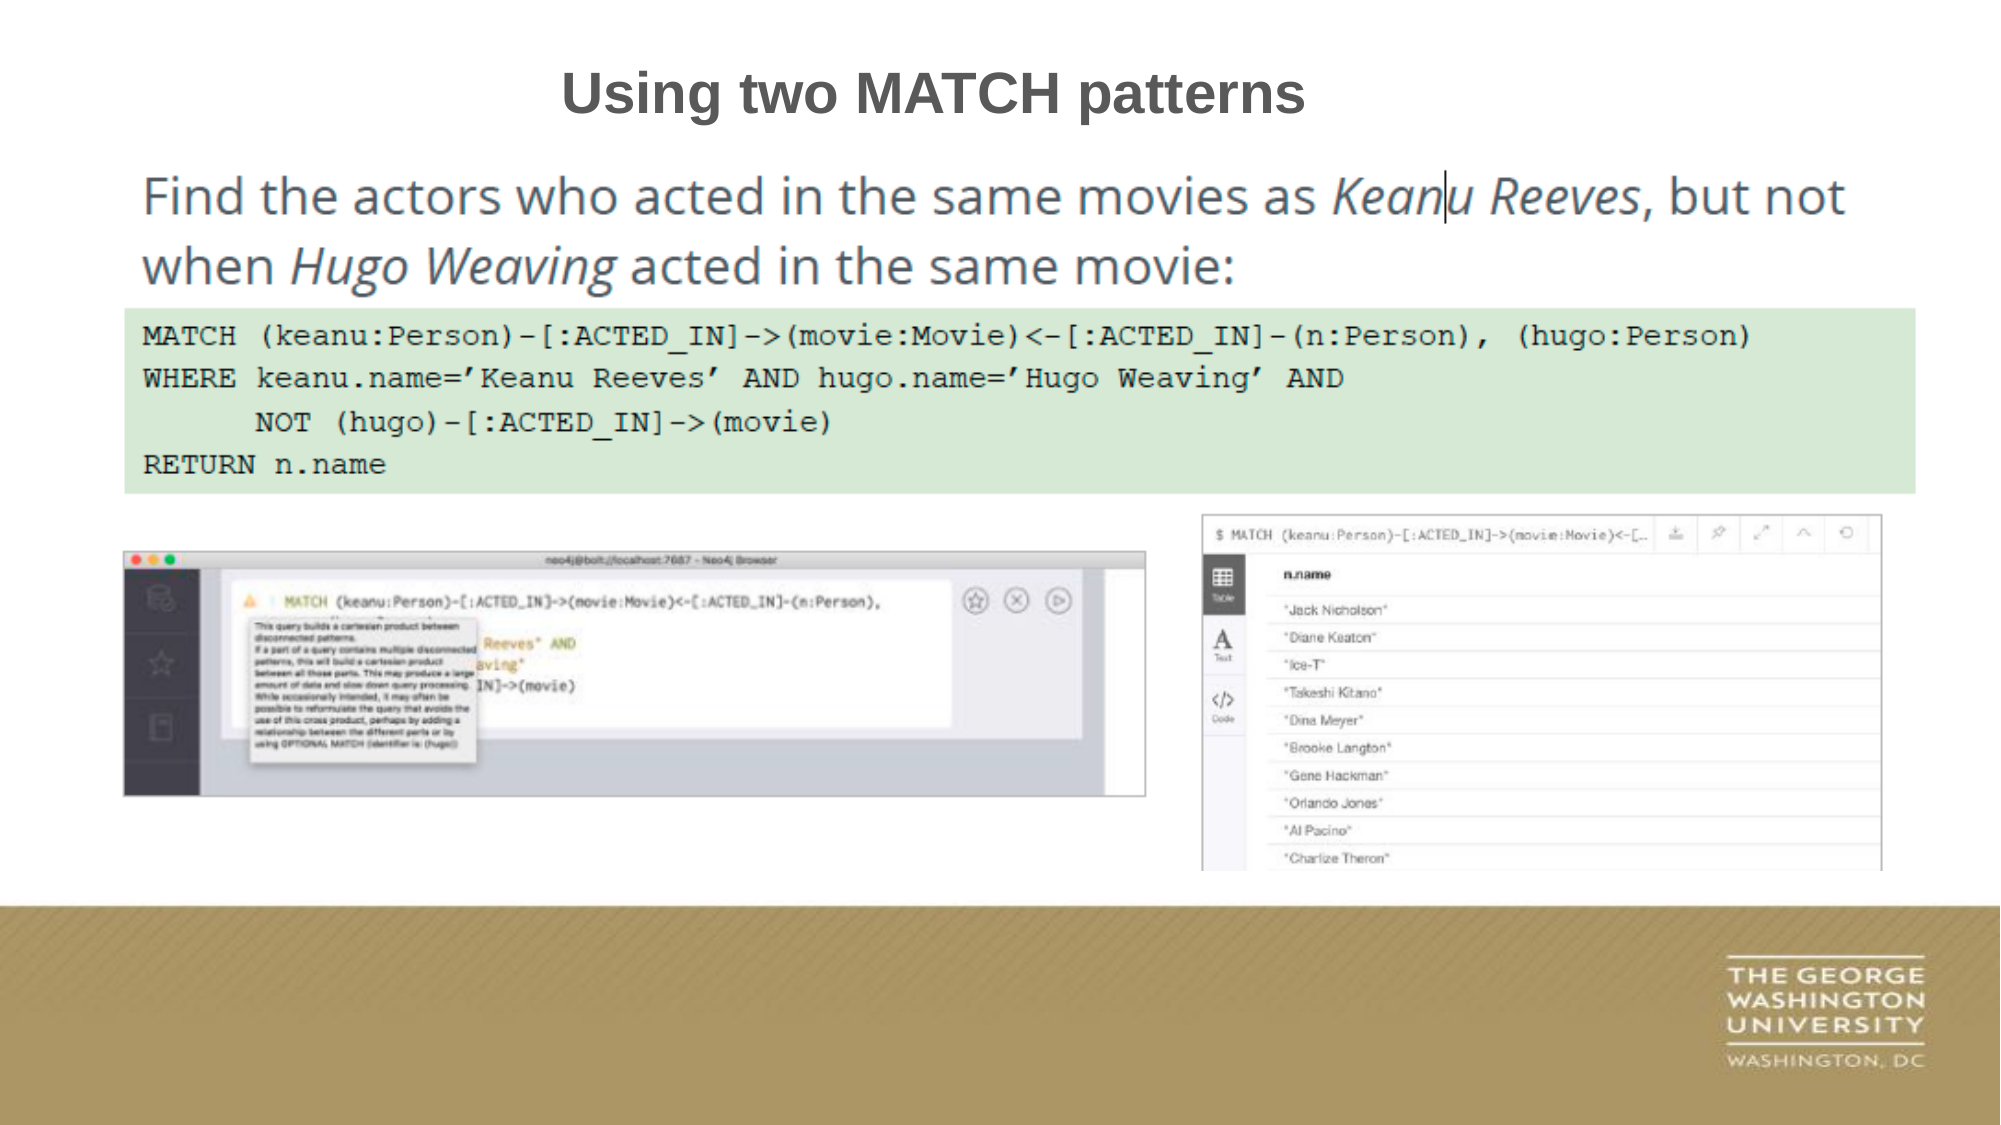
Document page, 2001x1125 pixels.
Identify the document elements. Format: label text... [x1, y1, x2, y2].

title Using two MATCH patterns [231, 47, 1655, 142]
picture [0, 0, 2000, 1125]
